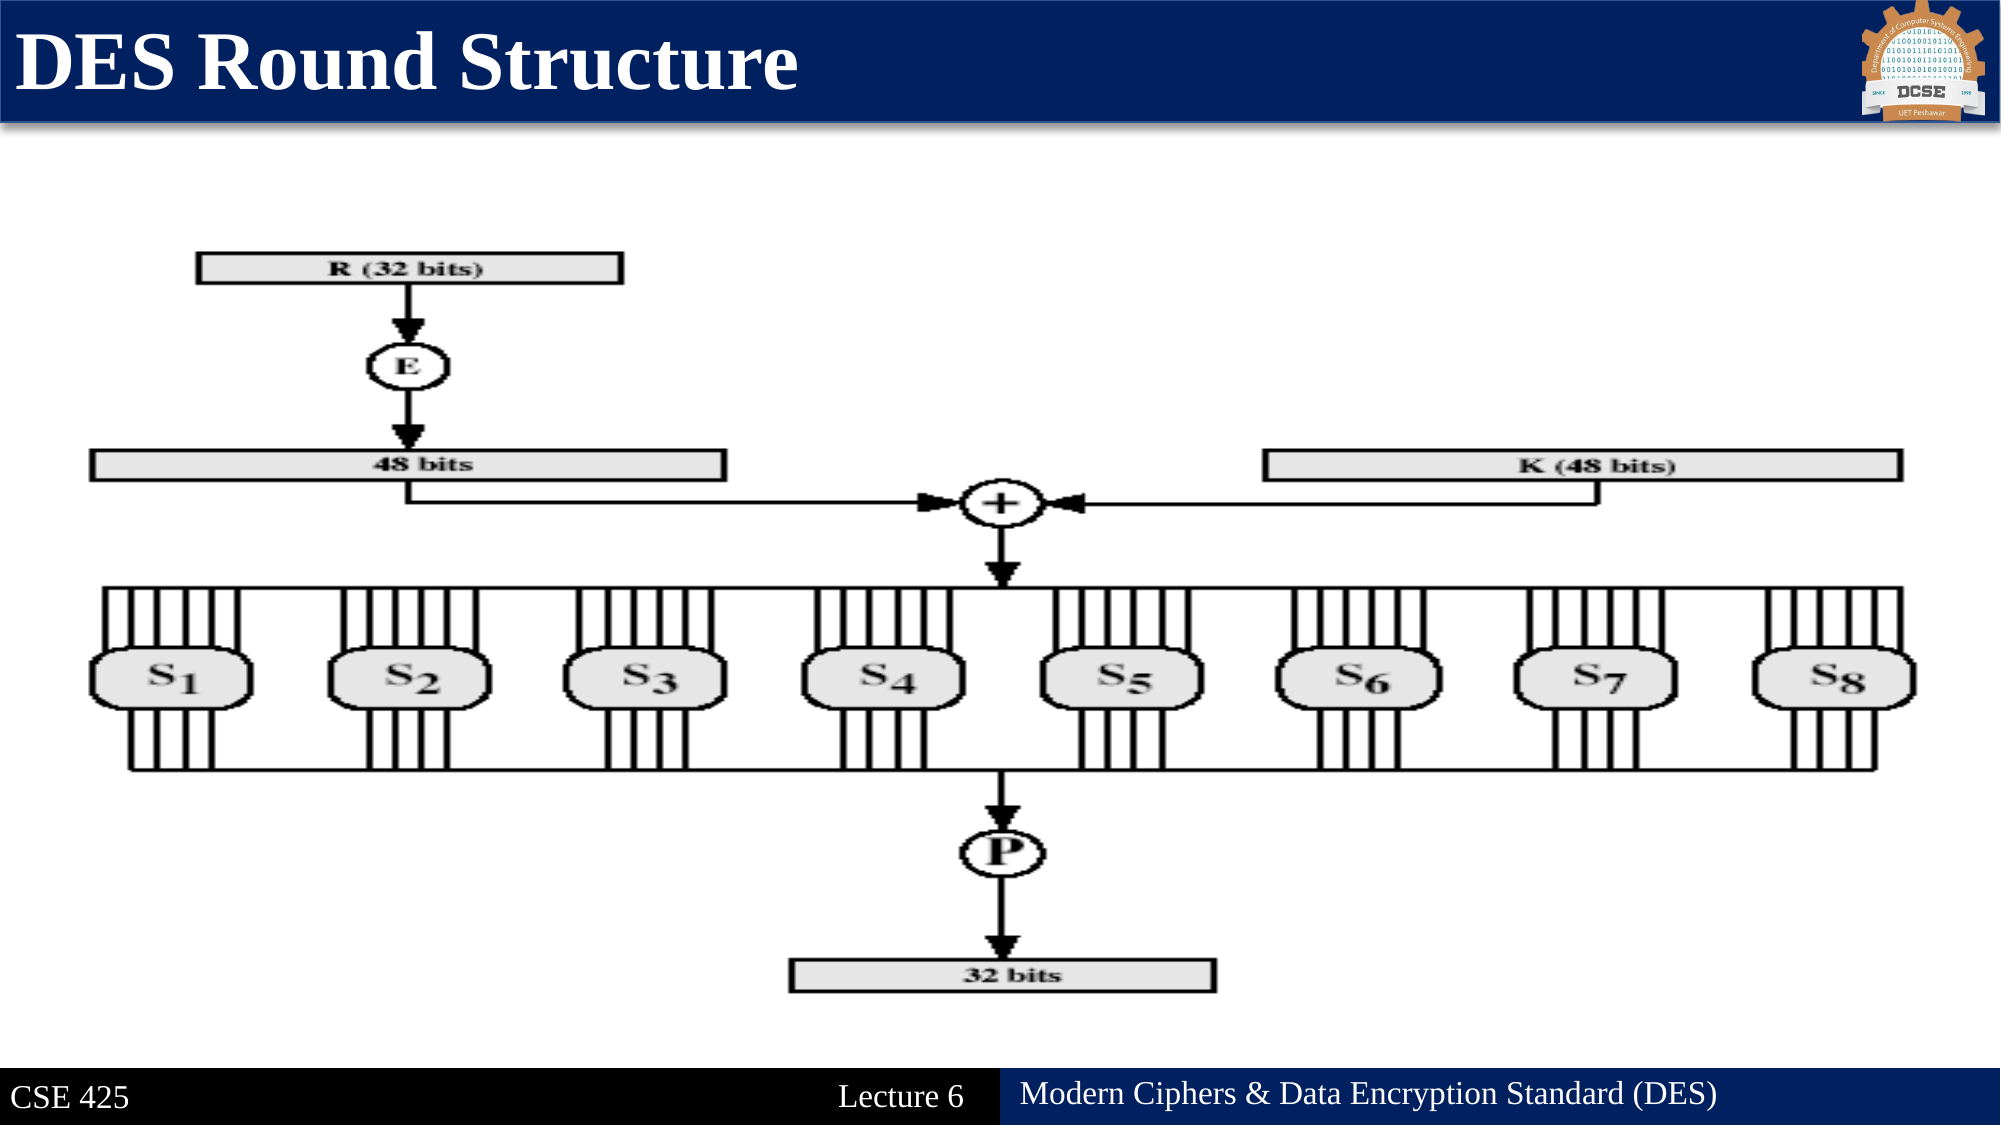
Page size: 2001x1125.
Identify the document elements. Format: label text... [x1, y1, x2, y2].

title DES Round Structure [0, 1, 1725, 124]
picture [42, 224, 1953, 1016]
slide_number 29 [1550, 1066, 2000, 1125]
picture [1862, 0, 1985, 123]
